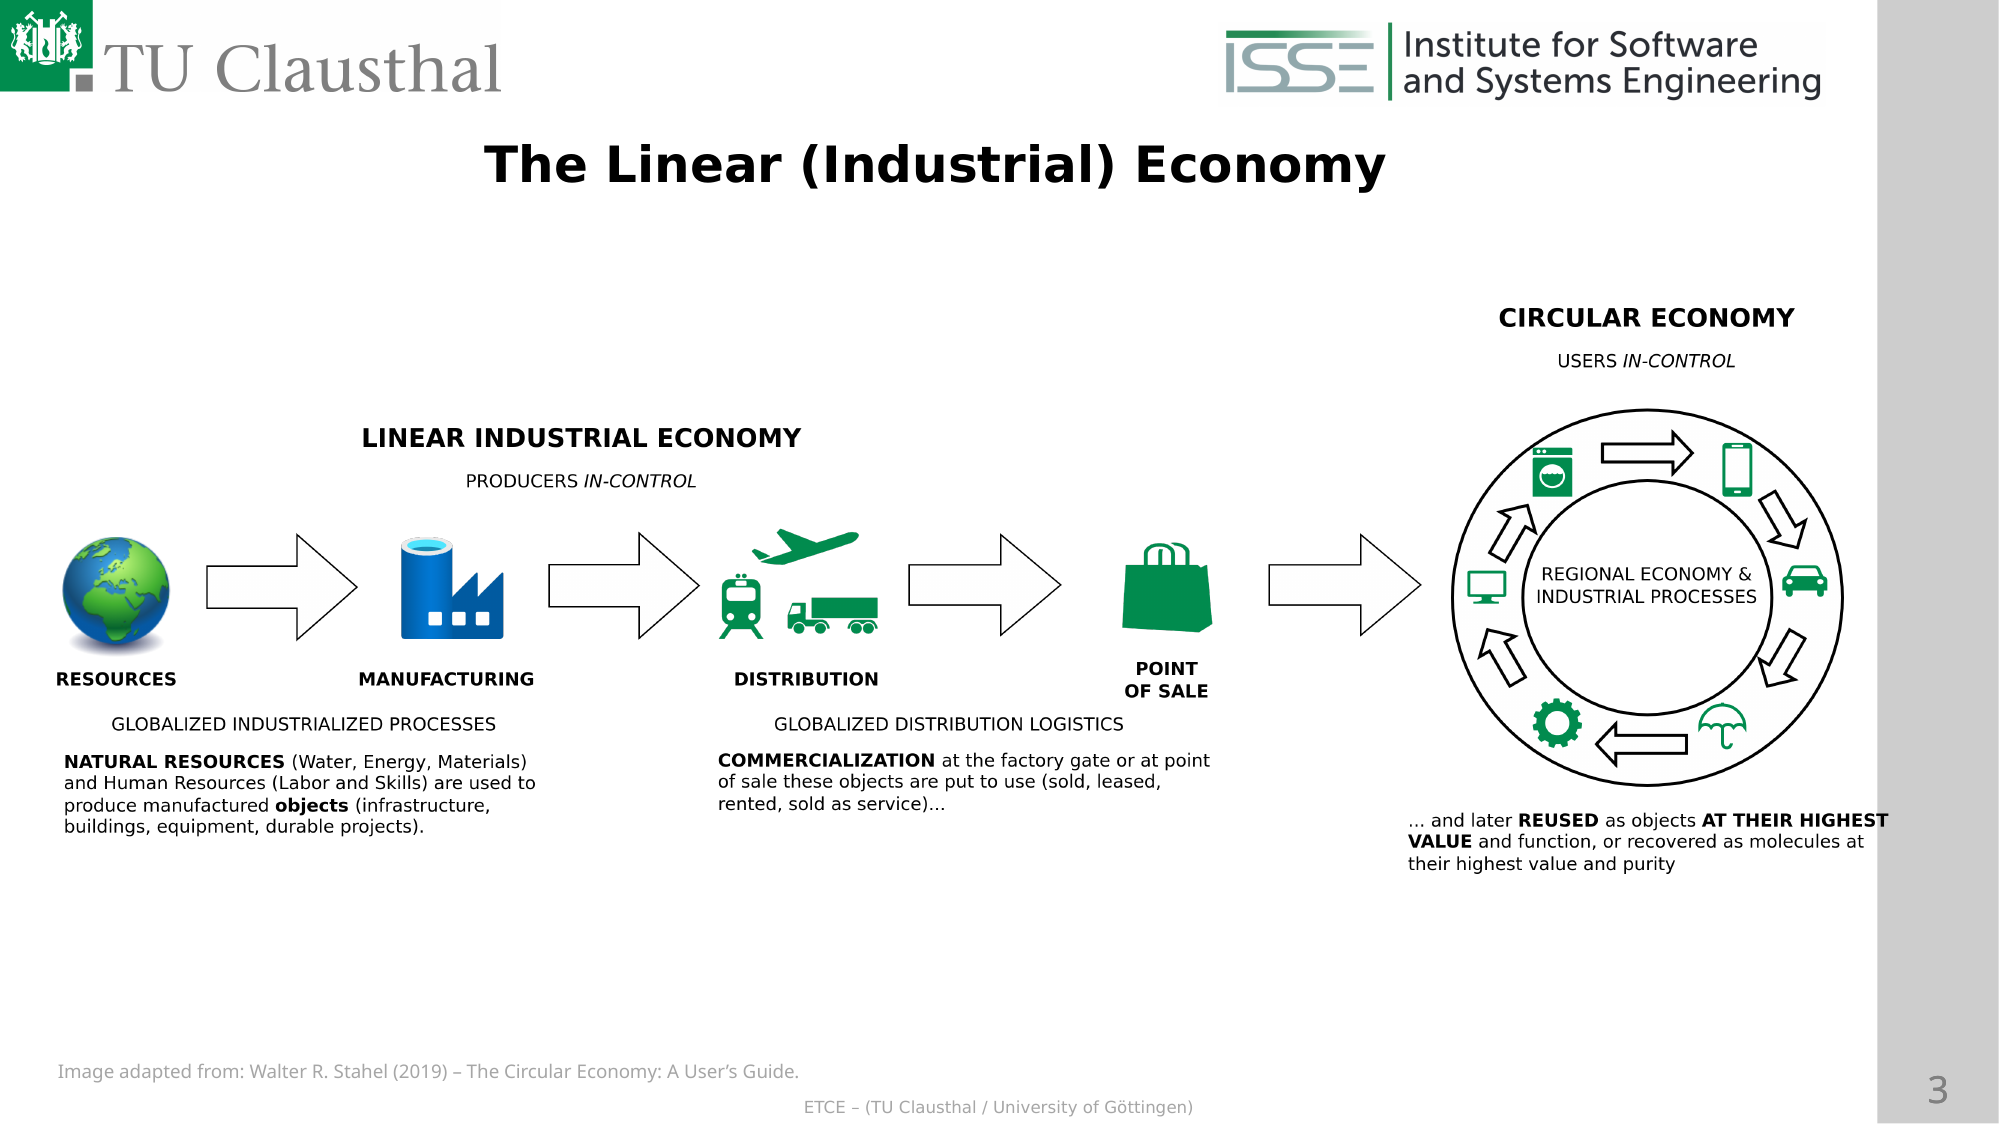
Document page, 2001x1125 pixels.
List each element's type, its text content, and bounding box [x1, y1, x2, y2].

text_box The Linear (Industrial) Economy [54, 125, 1818, 207]
picture [0, 0, 501, 92]
picture [56, 286, 1912, 900]
text_box Image adapted from: Walter R. Stahel (2019) – The Circular Economy: A User’s Guide. [43, 1052, 1105, 1090]
picture [1218, 22, 1826, 107]
